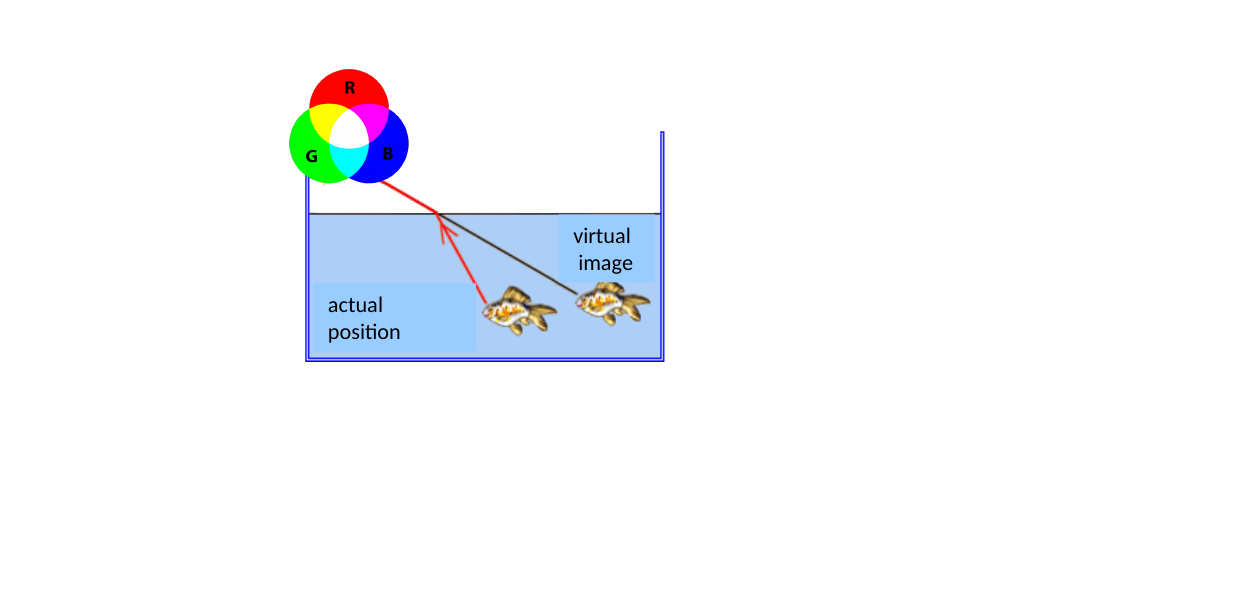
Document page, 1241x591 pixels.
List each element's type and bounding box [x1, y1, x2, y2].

picture [288, 65, 666, 363]
